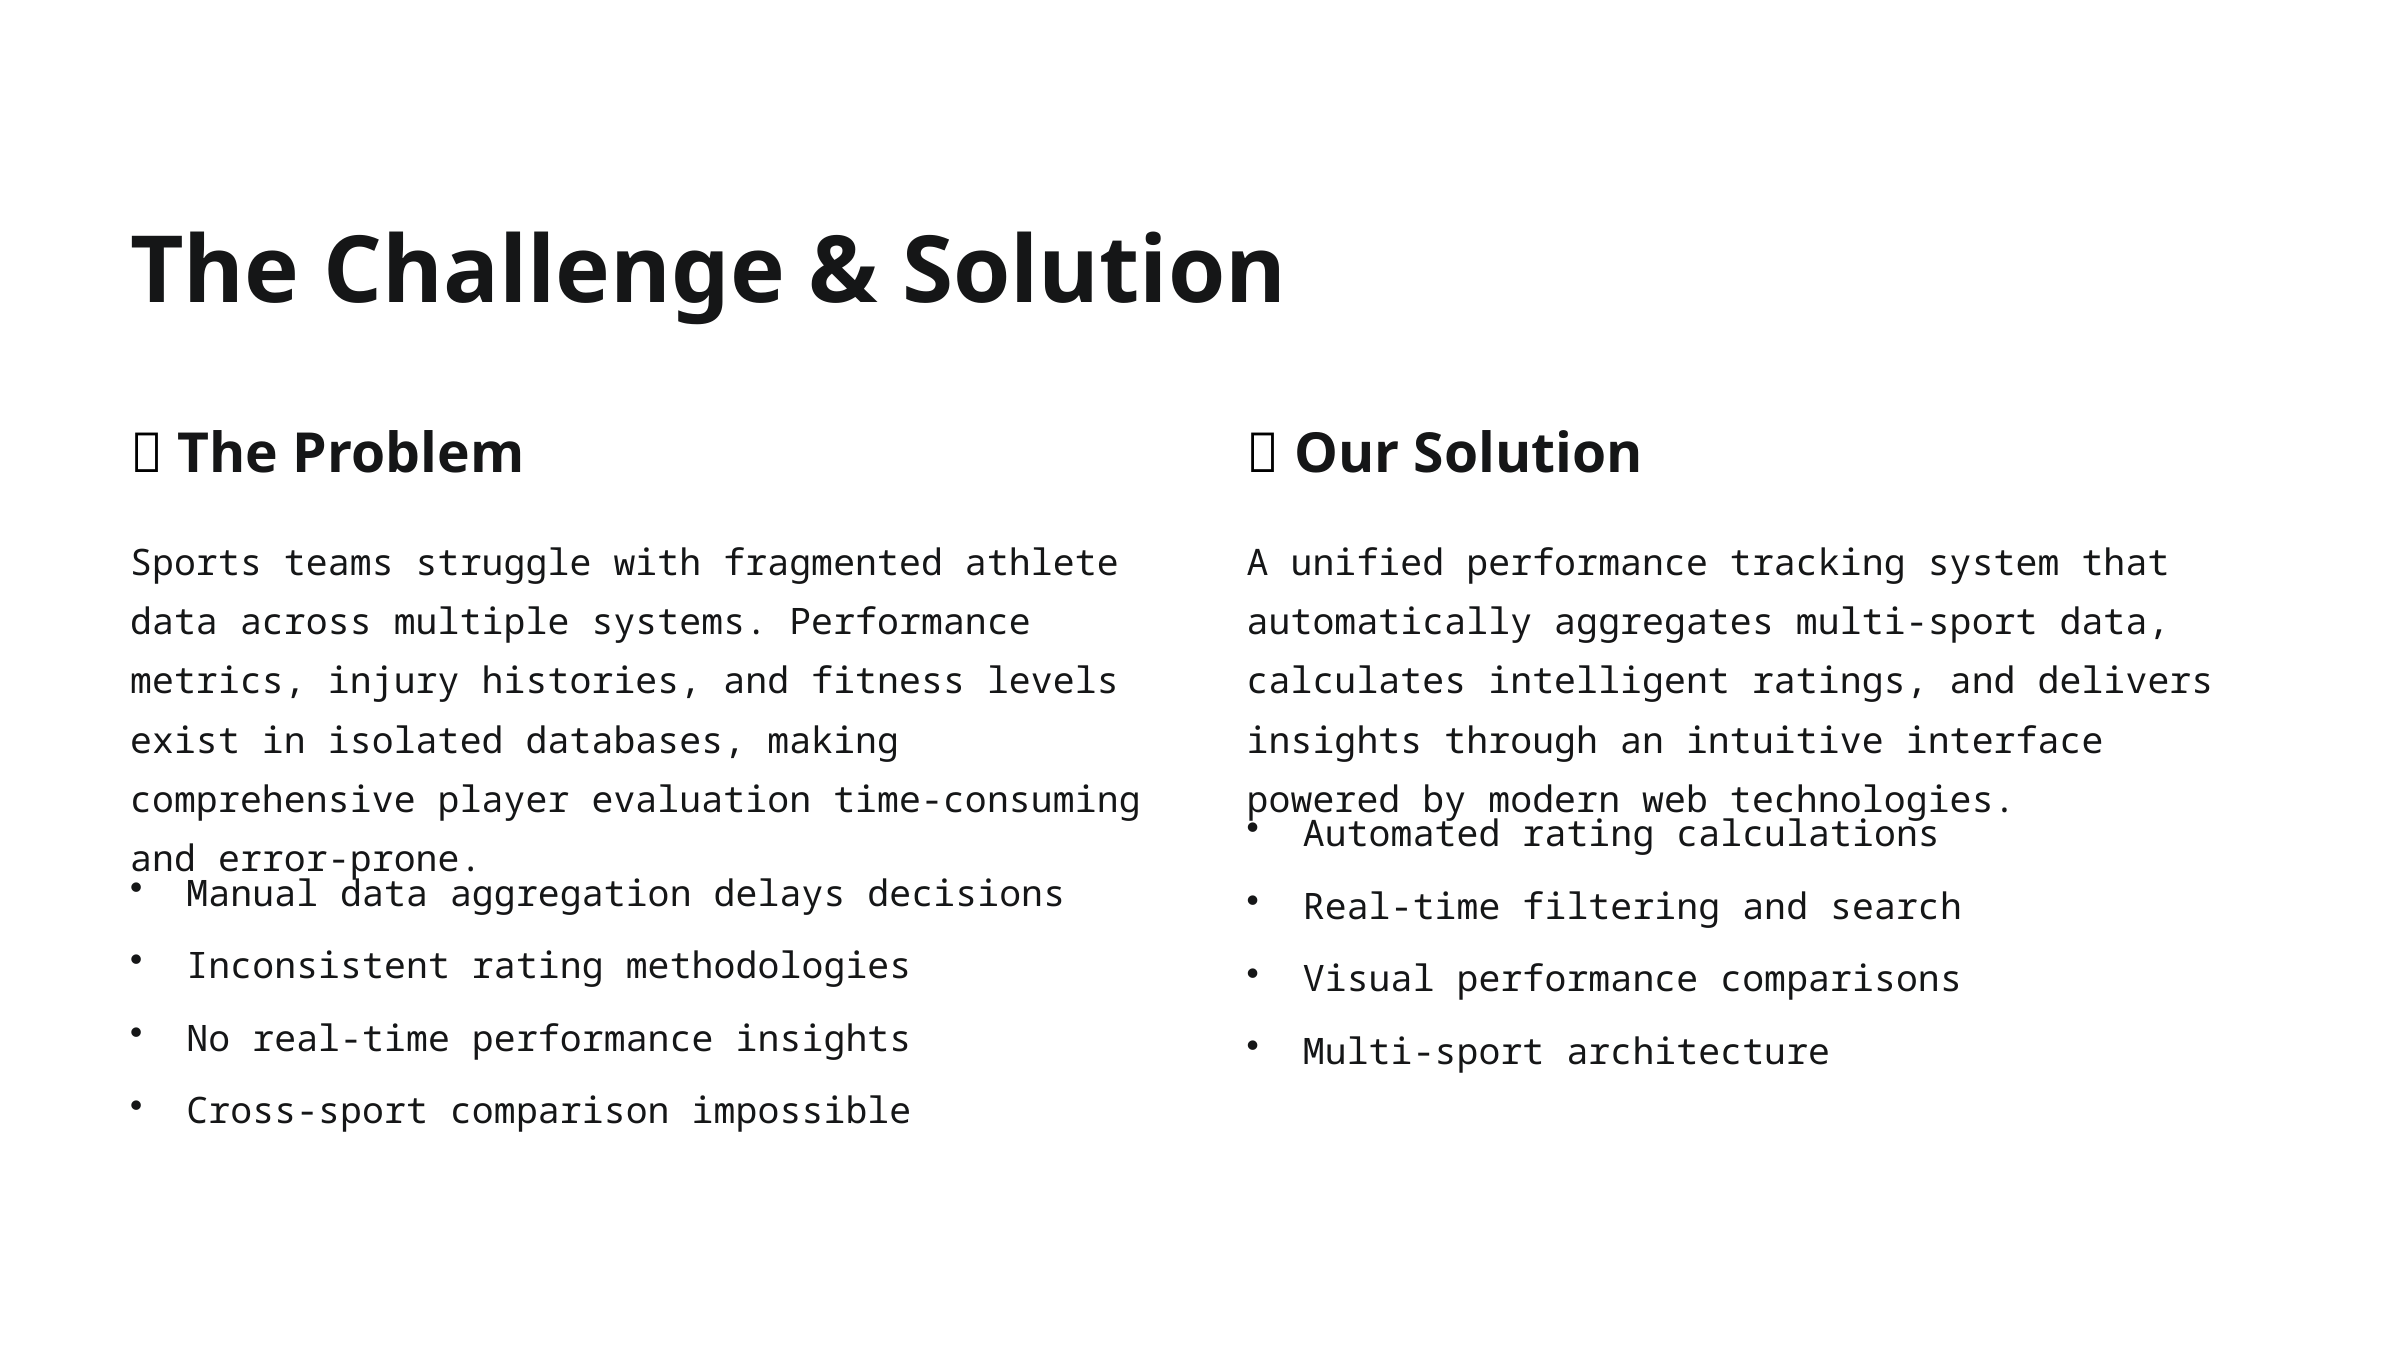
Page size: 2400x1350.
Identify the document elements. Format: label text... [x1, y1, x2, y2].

text_box Visual performance comparisons [1246, 939, 2271, 1000]
text_box A unified performance tracking system that automatically aggregates multi-sport data, calculates intelligent ratings, and delivers insights through an intuitive interface powered by modern web technologies. [1246, 523, 2271, 762]
text_box Real-time filtering and search [1246, 867, 2271, 927]
text_box Sports teams struggle with fragmented athlete data across multiple systems. Performance metrics, injury histories, and fitness levels exist in isolated databases, making comprehensive player evaluation time-consuming and error-prone. [130, 523, 1155, 821]
text_box Automated rating calculations [1246, 794, 2271, 855]
text_box Inconsistent rating methodologies [130, 926, 1155, 987]
text_box Manual data aggregation delays decisions [130, 854, 1155, 914]
text_box ✅ Our Solution [1246, 414, 1805, 486]
text_box Multi-sport architecture [1246, 1012, 2271, 1072]
text_box No real-time performance insights [130, 999, 1155, 1059]
text_box Cross-sport comparison impossible [130, 1071, 1155, 1132]
text_box The Challenge & Solution [130, 205, 1403, 322]
text_box ❌ The Problem [130, 414, 689, 486]
